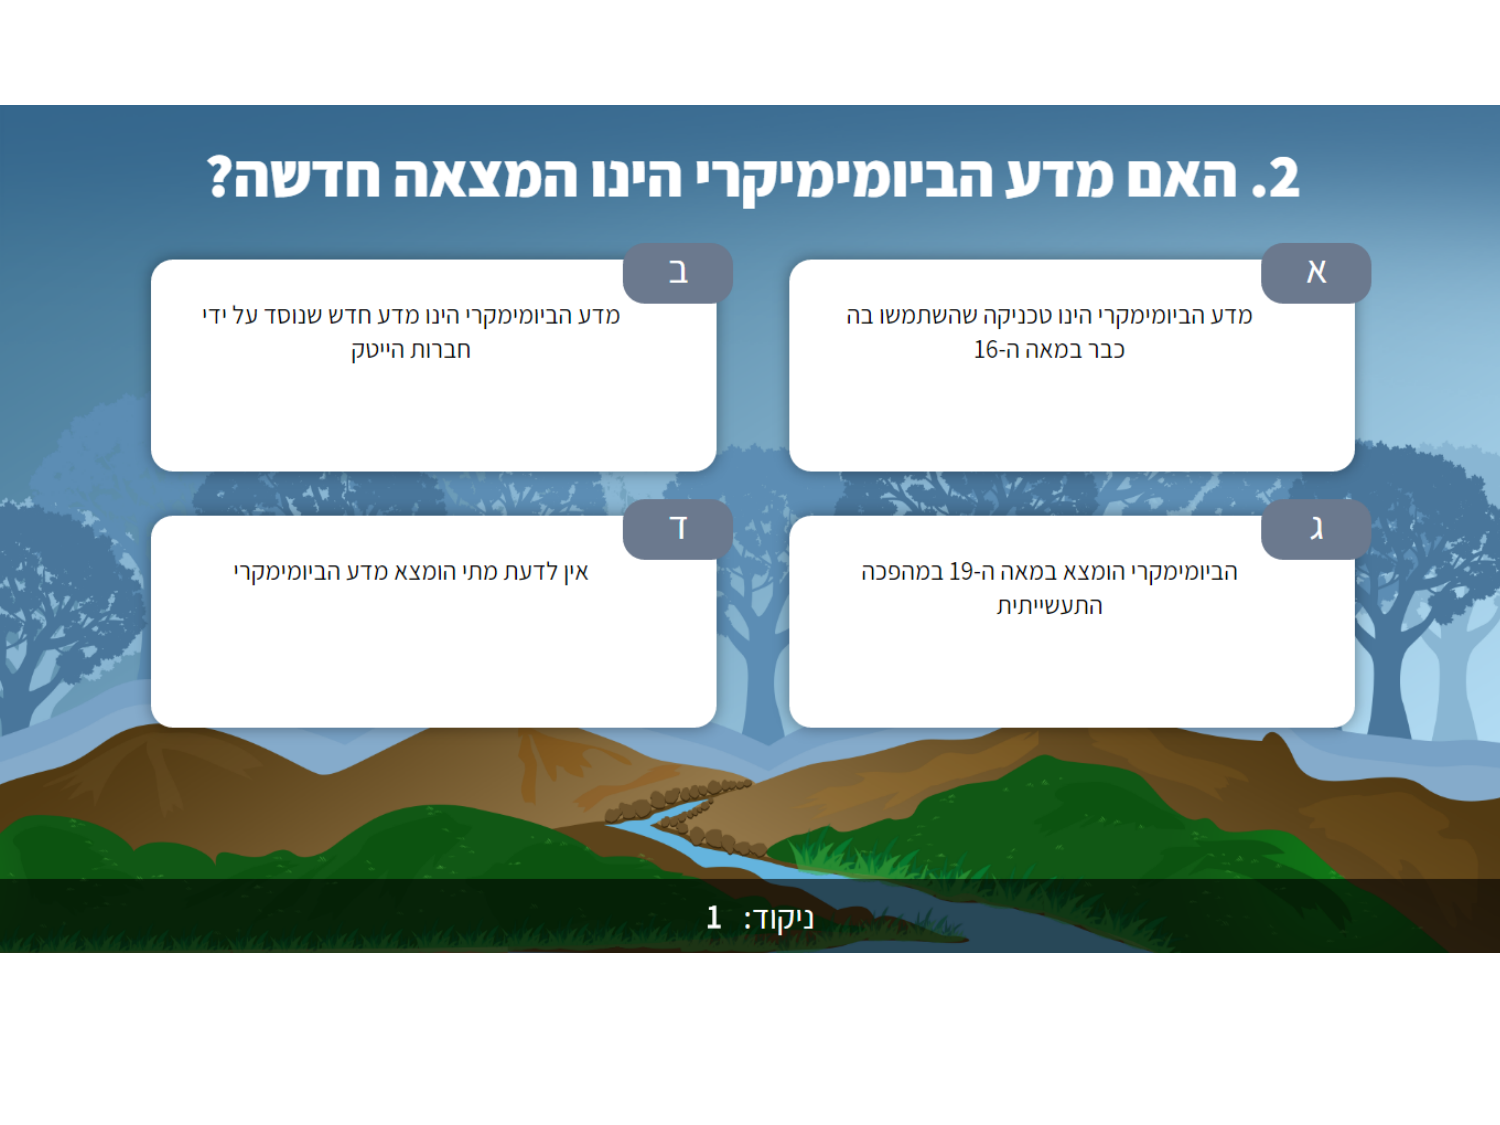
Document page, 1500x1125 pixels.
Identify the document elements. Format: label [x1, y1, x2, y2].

picture [0, 105, 1500, 953]
